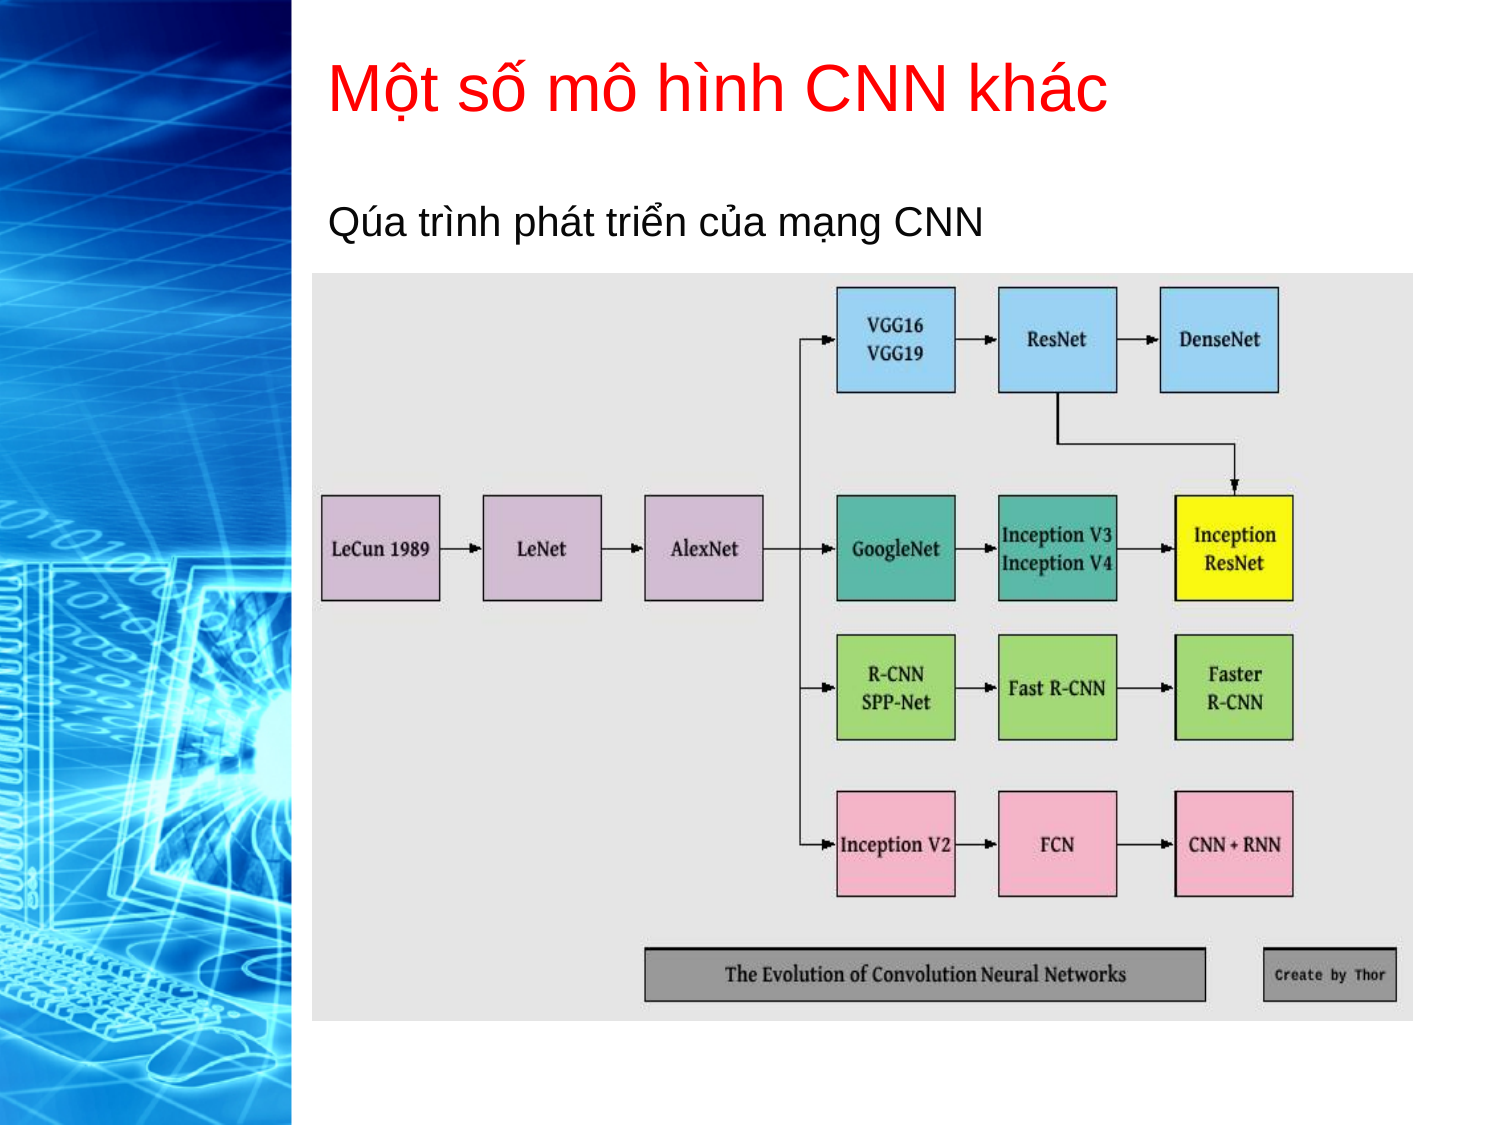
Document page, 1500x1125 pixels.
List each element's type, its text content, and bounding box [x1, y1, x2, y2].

title Một số mô hình CNN khác [312, 18, 1471, 151]
picture [0, 0, 1500, 1125]
list Qúa trình phát triển của mạng CNN [312, 187, 1471, 1107]
